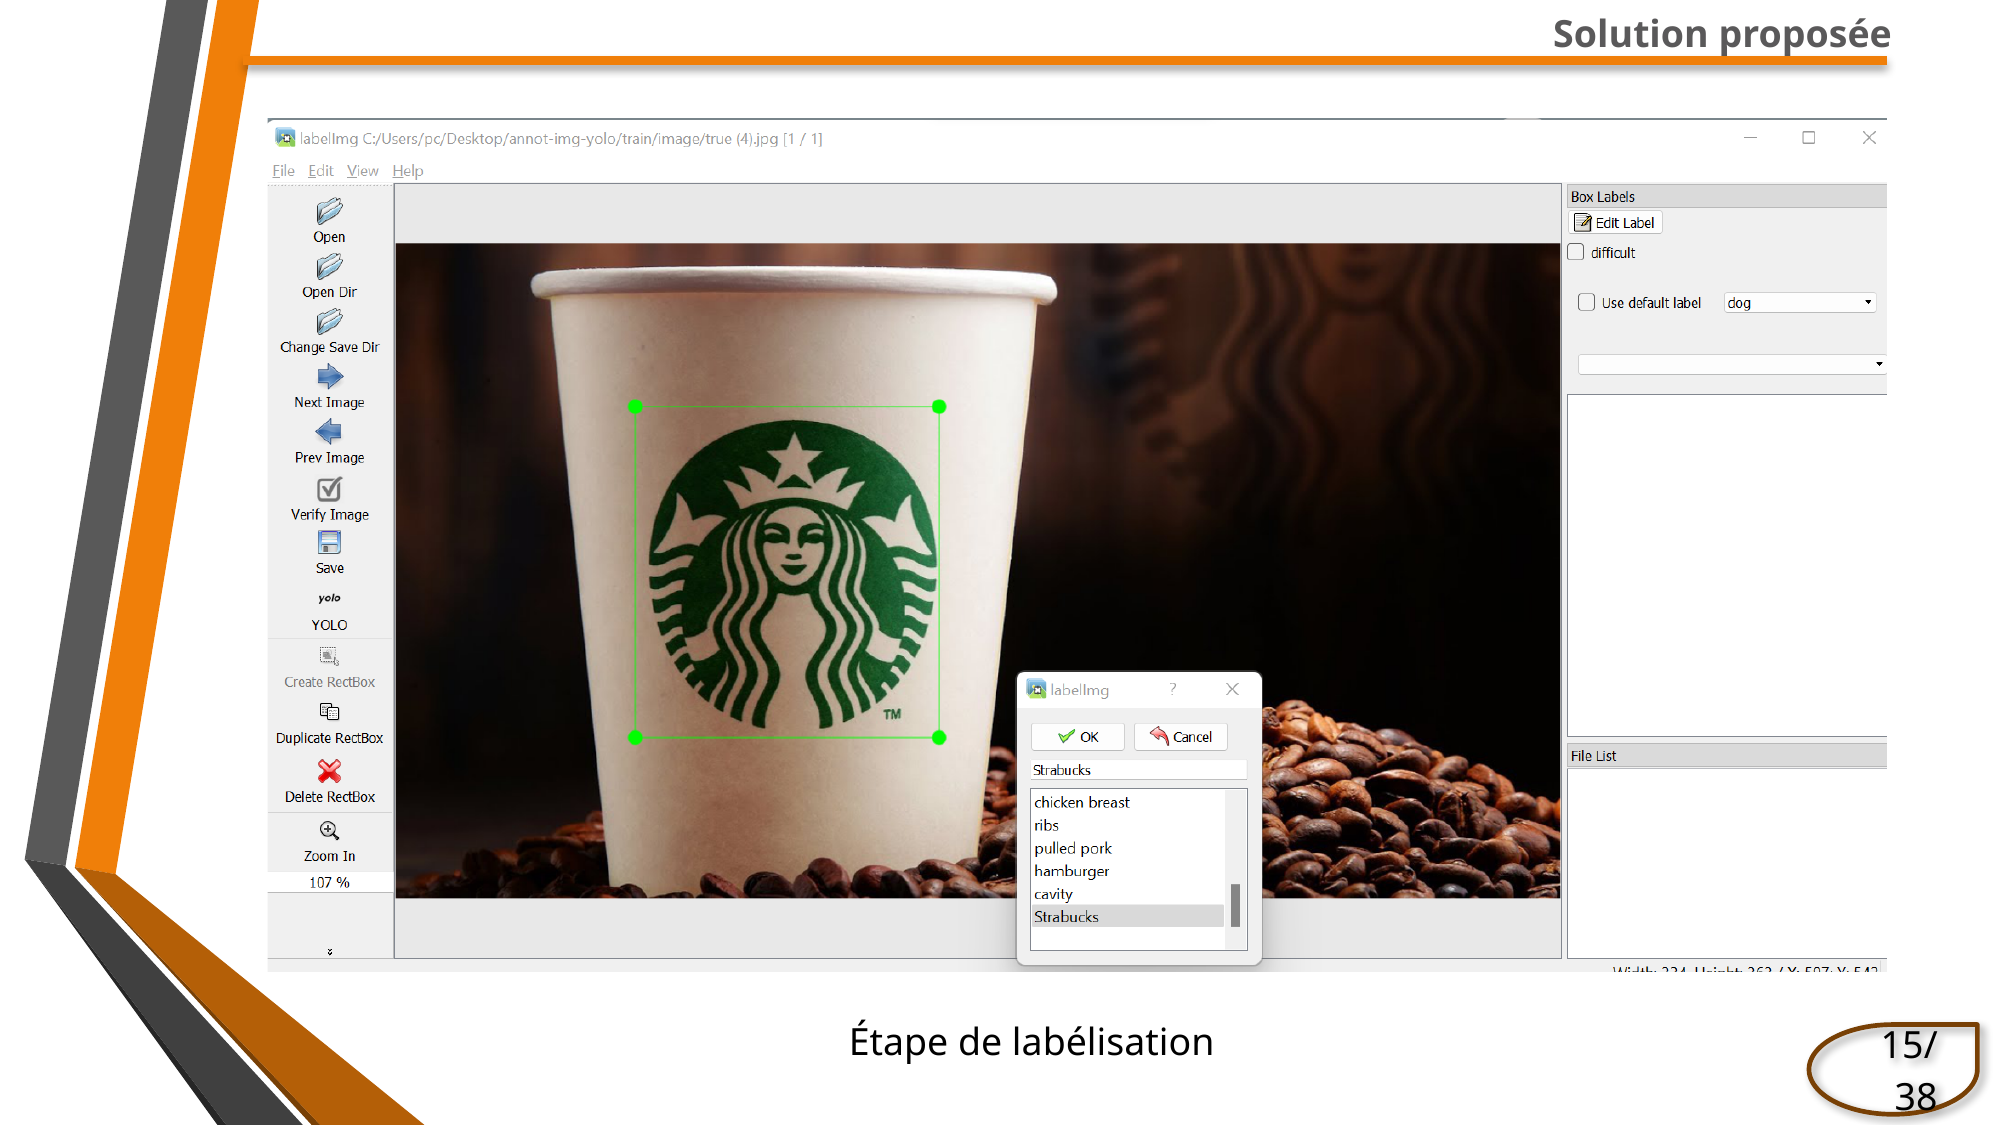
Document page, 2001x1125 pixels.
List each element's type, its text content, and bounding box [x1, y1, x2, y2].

text_box 15/38 [1808, 1024, 1978, 1115]
text_box Étape de labélisation [505, 1010, 1559, 1071]
text_box Solution proposée [1538, 2, 1907, 63]
picture [266, 117, 1888, 972]
